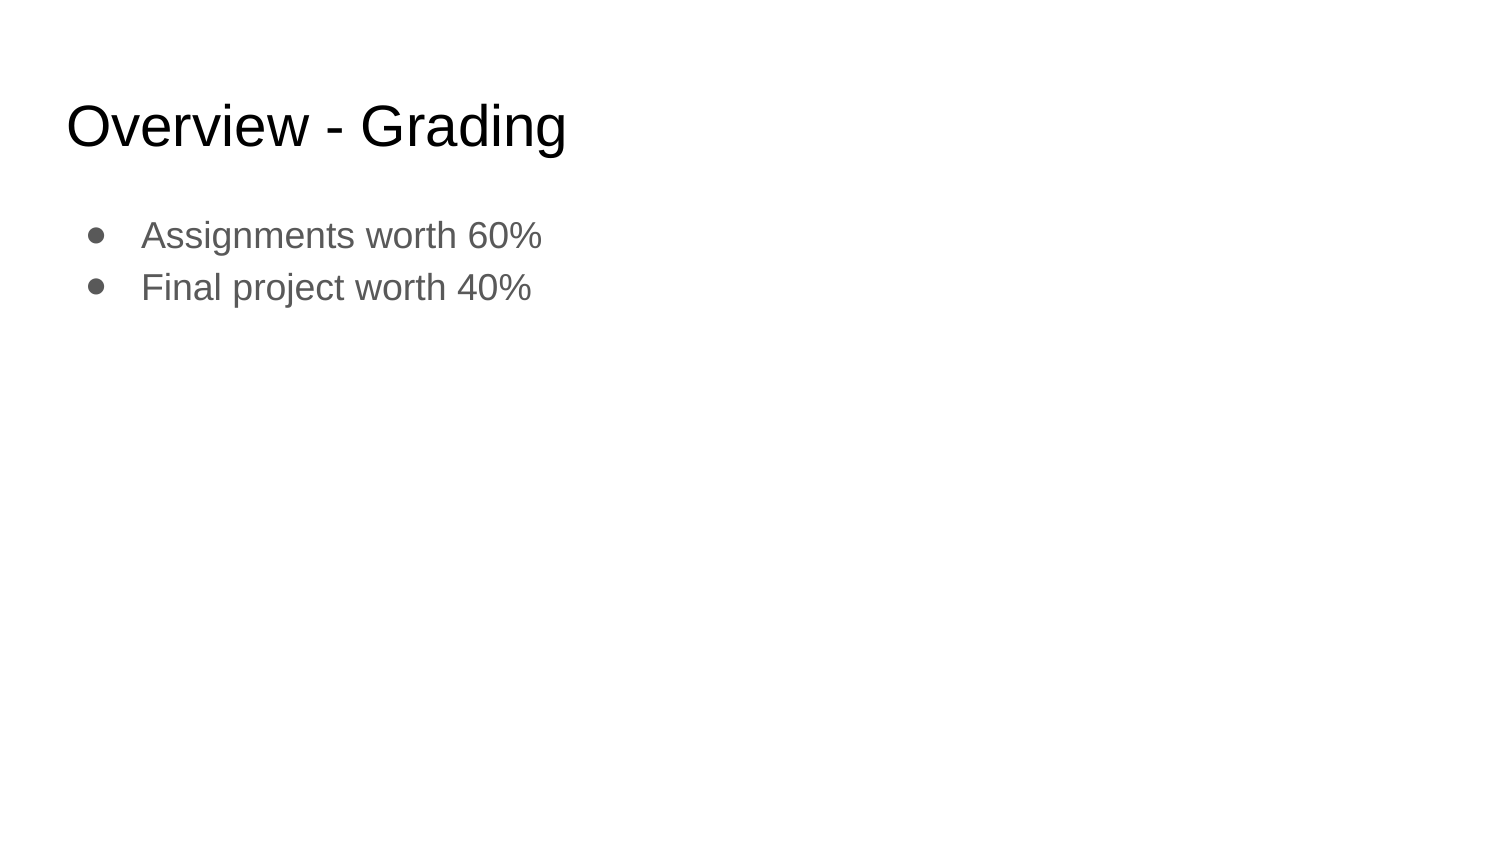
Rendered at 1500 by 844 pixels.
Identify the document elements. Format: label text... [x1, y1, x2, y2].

list Assignments worth 60% Final project worth 40% [51, 189, 1449, 750]
title Overview - Grading [51, 72, 1449, 167]
